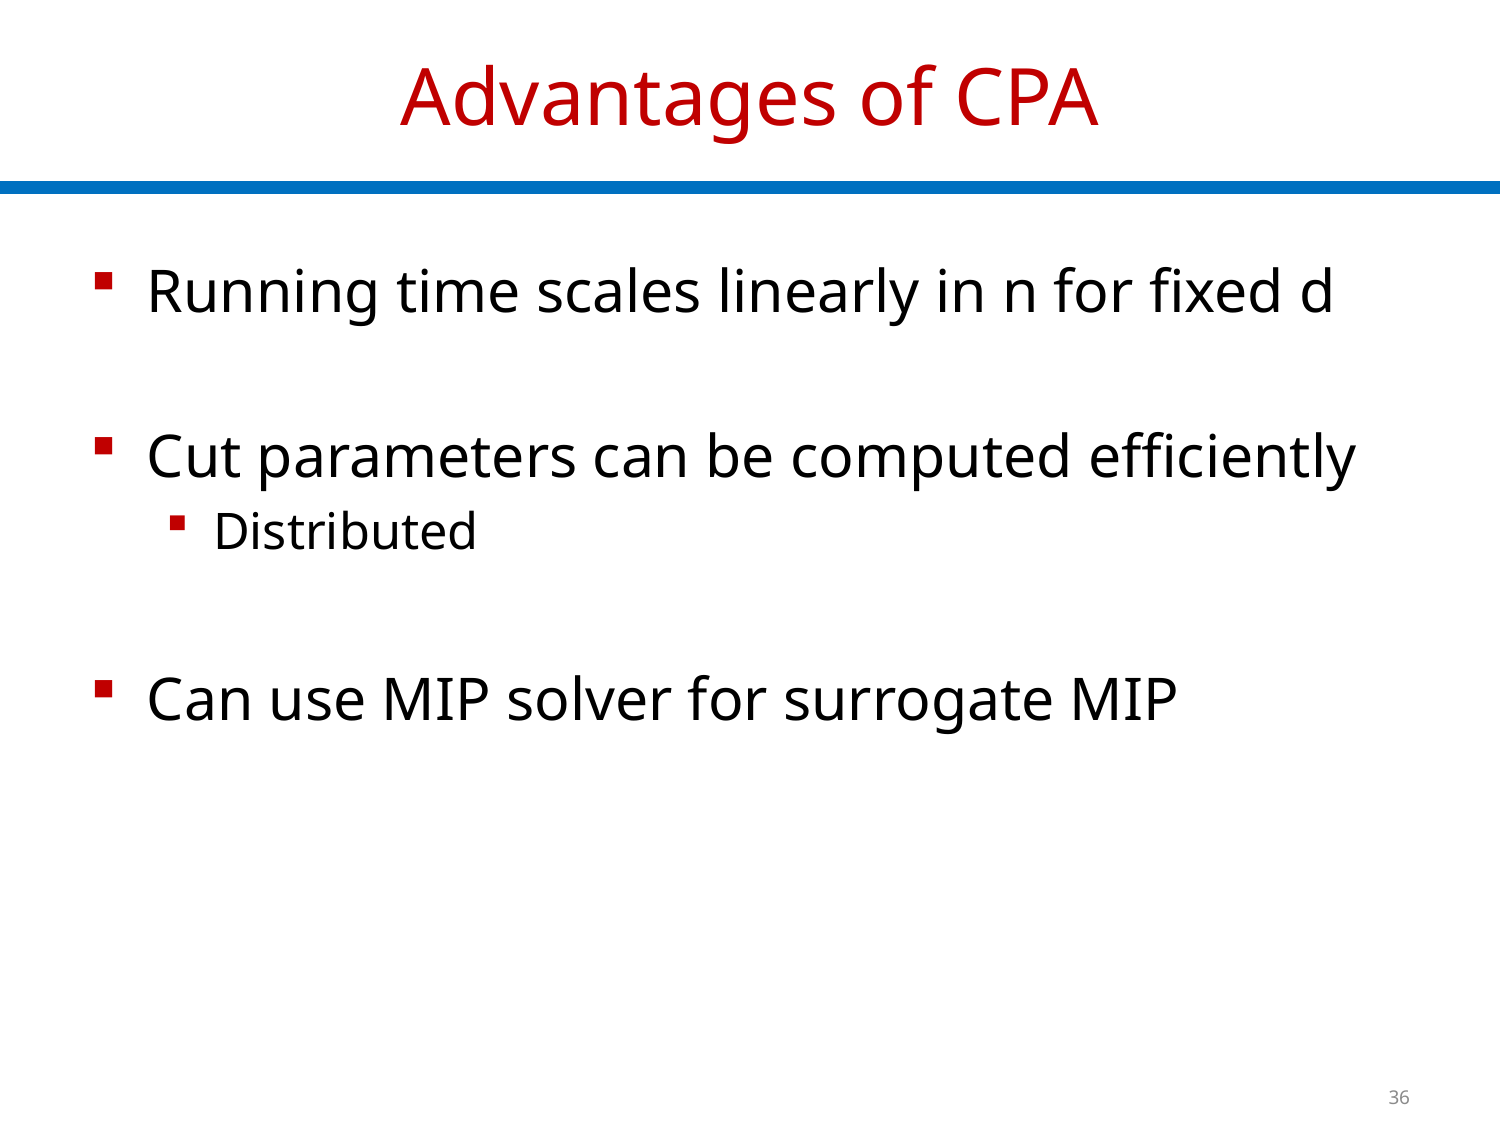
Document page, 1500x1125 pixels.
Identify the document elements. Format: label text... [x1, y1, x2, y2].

list Running time scales linearly in n for fixed d Cut parameters can be computed efficiently Distributed Can use MIP solver for surrogate MIP [75, 245, 1425, 1096]
title Advantages of CPA [0, 0, 1500, 188]
slide_number 36 [1074, 1085, 1425, 1112]
